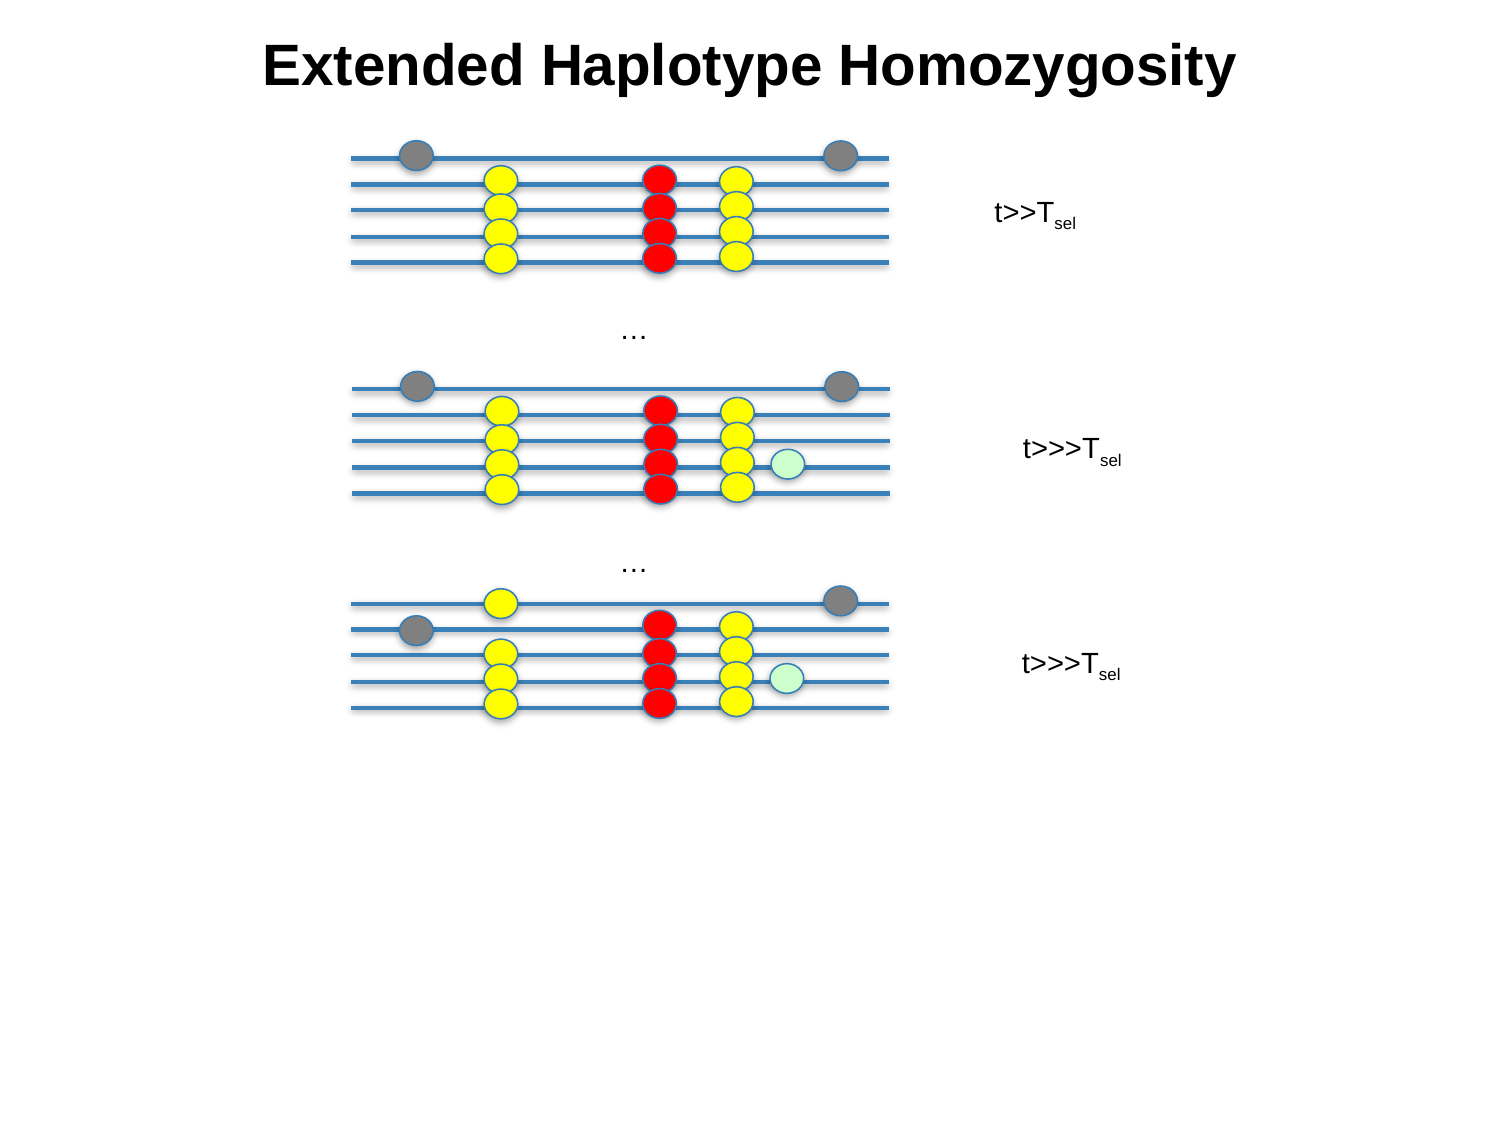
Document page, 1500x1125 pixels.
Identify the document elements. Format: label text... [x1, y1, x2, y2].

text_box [350, 585, 890, 720]
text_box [350, 140, 890, 274]
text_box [351, 371, 891, 505]
text_box t>>>Tsel [1007, 636, 1169, 692]
text_box … [604, 535, 664, 584]
text_box t>>>Tsel [1008, 422, 1171, 477]
title Extended Haplotype Homozygosity [75, 12, 1425, 112]
text_box … [604, 303, 664, 354]
text_box t>>Tsel [979, 185, 1142, 241]
